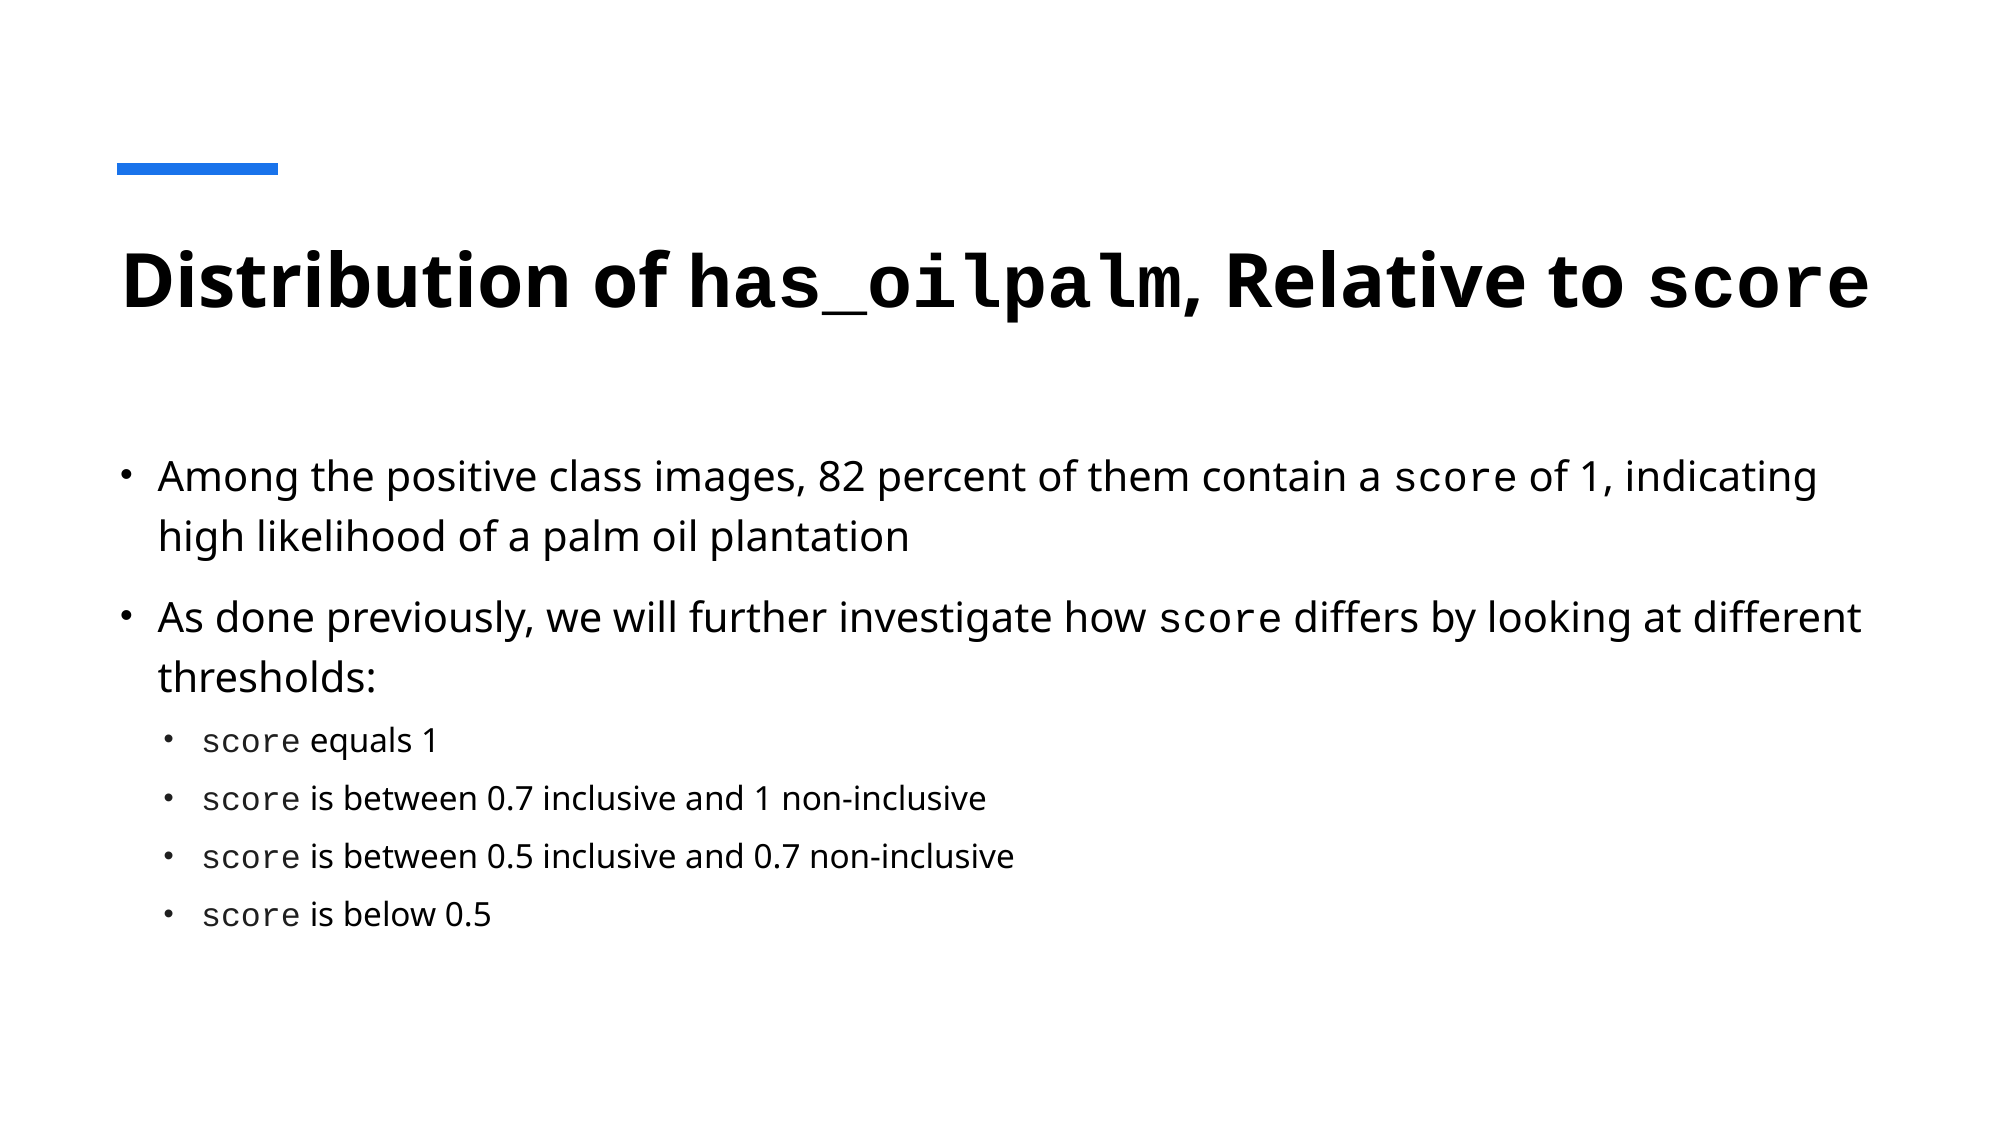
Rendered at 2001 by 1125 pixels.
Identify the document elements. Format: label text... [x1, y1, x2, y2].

title Distribution of has_oilpalm, Relative to score [105, 224, 1892, 405]
list Among the positive class images, 82 percent of them contain a score of 1, indicating high likelihood of a palm oil plantation As done previously, we will further investigate how score differs by looking at different thresholds: score equals 1 score is between 0.7 inclusive and 1 non-inclusive score is between 0.5 inclusive and 0.7 non-inclusive score is below 0.5 [105, 431, 1892, 1017]
